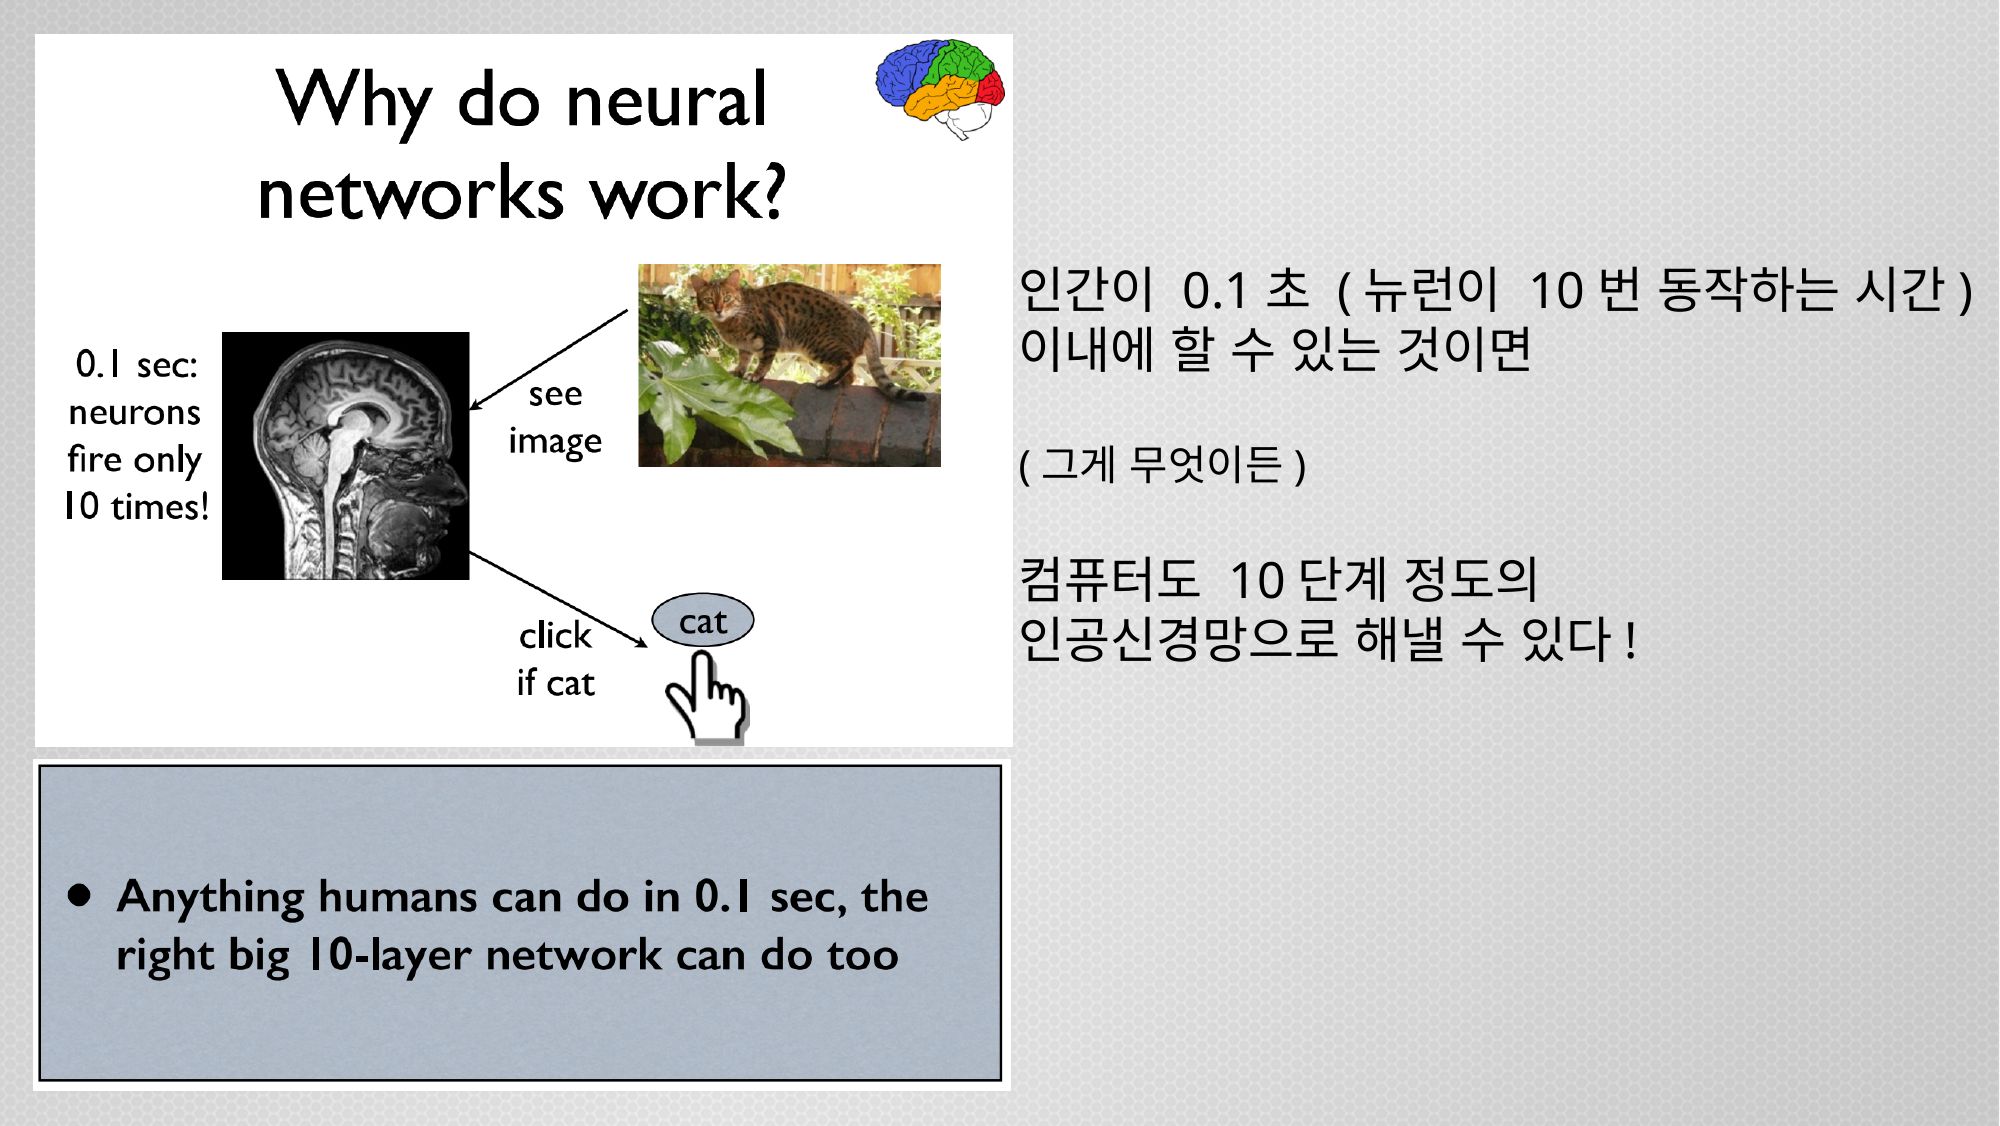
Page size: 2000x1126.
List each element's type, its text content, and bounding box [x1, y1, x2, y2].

text_box 인간이 0.1초 (뉴런이 10번 동작하는 시간) 이내에 할 수 있는 것이면 (그게 무엇이든) 컴퓨터도 10단계 정도의 인공신경망으로 해낼 수 있다! [1018, 251, 1989, 737]
picture [0, 0, 2000, 1126]
